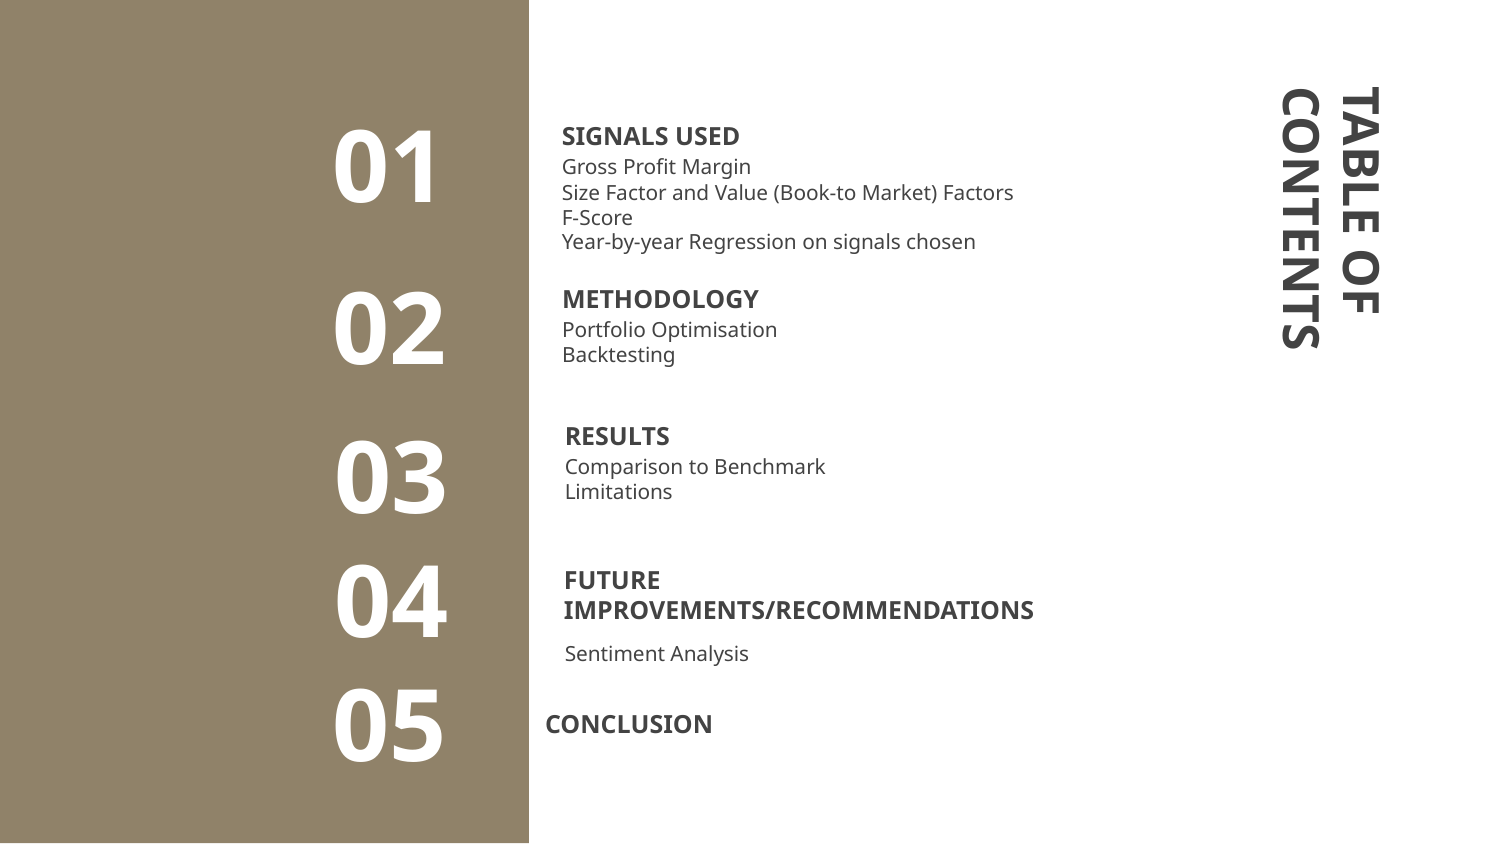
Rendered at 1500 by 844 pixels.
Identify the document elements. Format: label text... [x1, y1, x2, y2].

text_box [0, 0, 529, 844]
subtitle Portfolio Optimisation Backtesting [547, 301, 872, 396]
title 03 [319, 426, 578, 521]
subtitle Sentiment Analysis [549, 625, 863, 676]
title SIGNALS USED [546, 71, 917, 139]
title TABLE OF CONTENTS [1293, 71, 1374, 549]
title 04 [319, 550, 578, 646]
text_box CONCLUSION [529, 676, 1059, 772]
title 01 [317, 114, 603, 210]
title METHODOLOGY [547, 233, 917, 329]
title RESULTS [549, 370, 920, 466]
subtitle Gross Profit Margin Size Factor and Value (Book-to Market) Factors F-Score Year-by-year Regression on signals chosen [546, 139, 1043, 253]
title 02 [317, 276, 582, 372]
subtitle Comparison to Benchmark Limitations [549, 466, 863, 533]
text_box 05 [317, 674, 576, 769]
title FUTURE IMPROVEMENTS/RECOMMENDATIONS [549, 544, 1078, 640]
